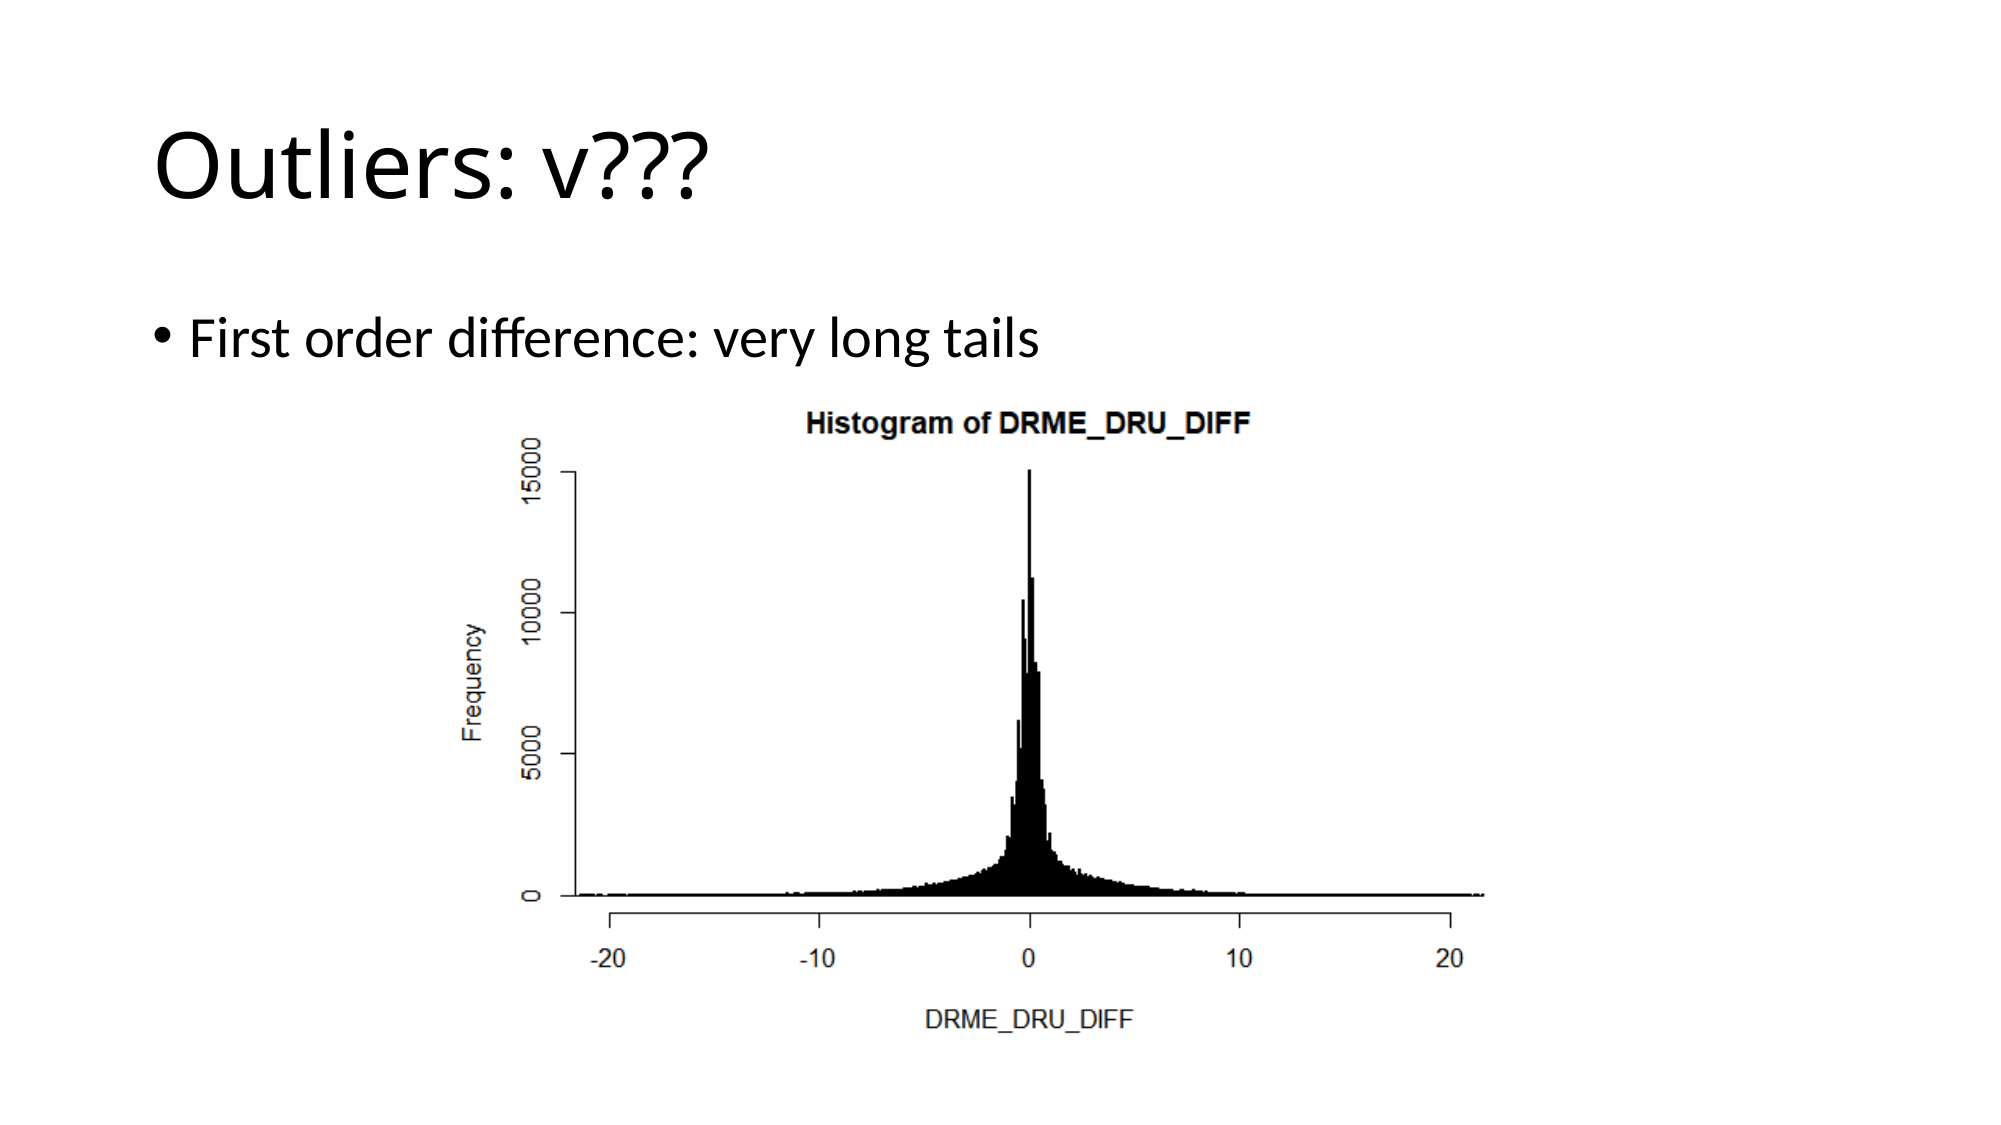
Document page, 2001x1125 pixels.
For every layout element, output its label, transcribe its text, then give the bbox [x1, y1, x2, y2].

title Outliers: v??? [137, 59, 1863, 278]
list First order difference: very long tails [137, 299, 1863, 1014]
picture [453, 390, 1547, 1066]
